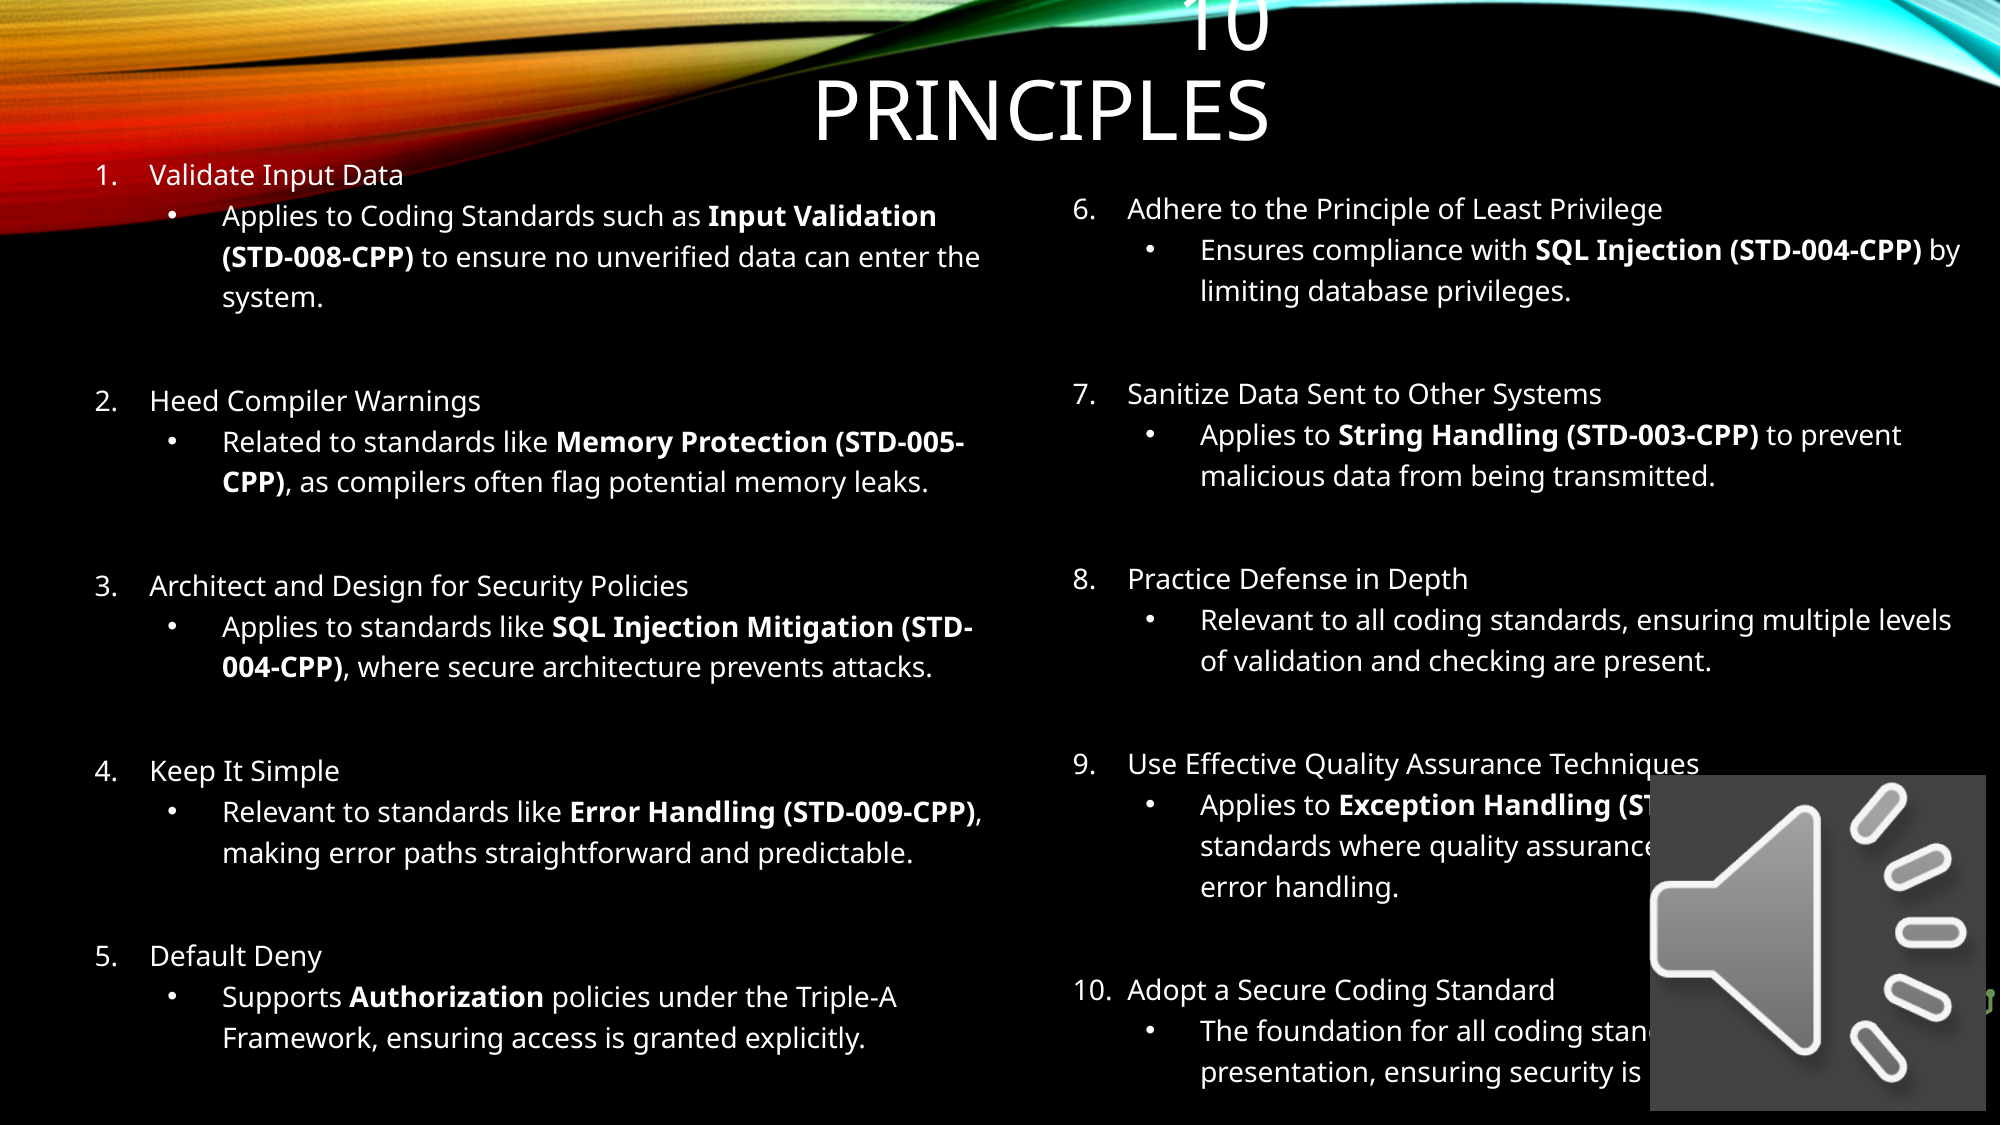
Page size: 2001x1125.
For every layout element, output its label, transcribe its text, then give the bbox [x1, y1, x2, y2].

picture [1287, 0, 2000, 237]
title 10 PRINCIPLES [699, 0, 1287, 142]
list Validate Input Data Applies to Coding Standards such as Input Validation (STD-008-CPP) to ensure no unverified data can enter the system. Heed Compiler Warnings Related to standards like Memory Protection (STD-005-CPP), as compilers often flag potential memory leaks. Architect and Design for Security Policies Applies to standards like SQL Injection Mitigation (STD-004-CPP), where secure architecture prevents attacks. Keep It Simple Relevant to standards like Error Handling (STD-009-CPP), making error paths straightforward and predictable. Default Deny Supports Authorization policies under the Triple-A Framework, ensuring access is granted explicitly. Adhere to the Principle of Least Privilege Ensures compliance with SQL Injection (STD-004-CPP) by limiting database privileges. Sanitize Data Sent to Other Systems Applies to String Handling (STD-003-CPP) to prevent malicious data from being transmitted. Practice Defense in Depth Relevant to all coding standards, ensuring multiple levels of validation and checking are present. Use Effective Quality Assurance Techniques Applies to Exception Handling (STD-007-CPP) and other standards where quality assurance helps ensure reliable error handling. Adopt a Secure Coding Standard The foundation for all coding standards mentioned in the presentation, ensuring security is maintained consistently. [6, 142, 1993, 1111]
picture [0, 0, 699, 237]
picture [1648, 773, 2000, 1125]
